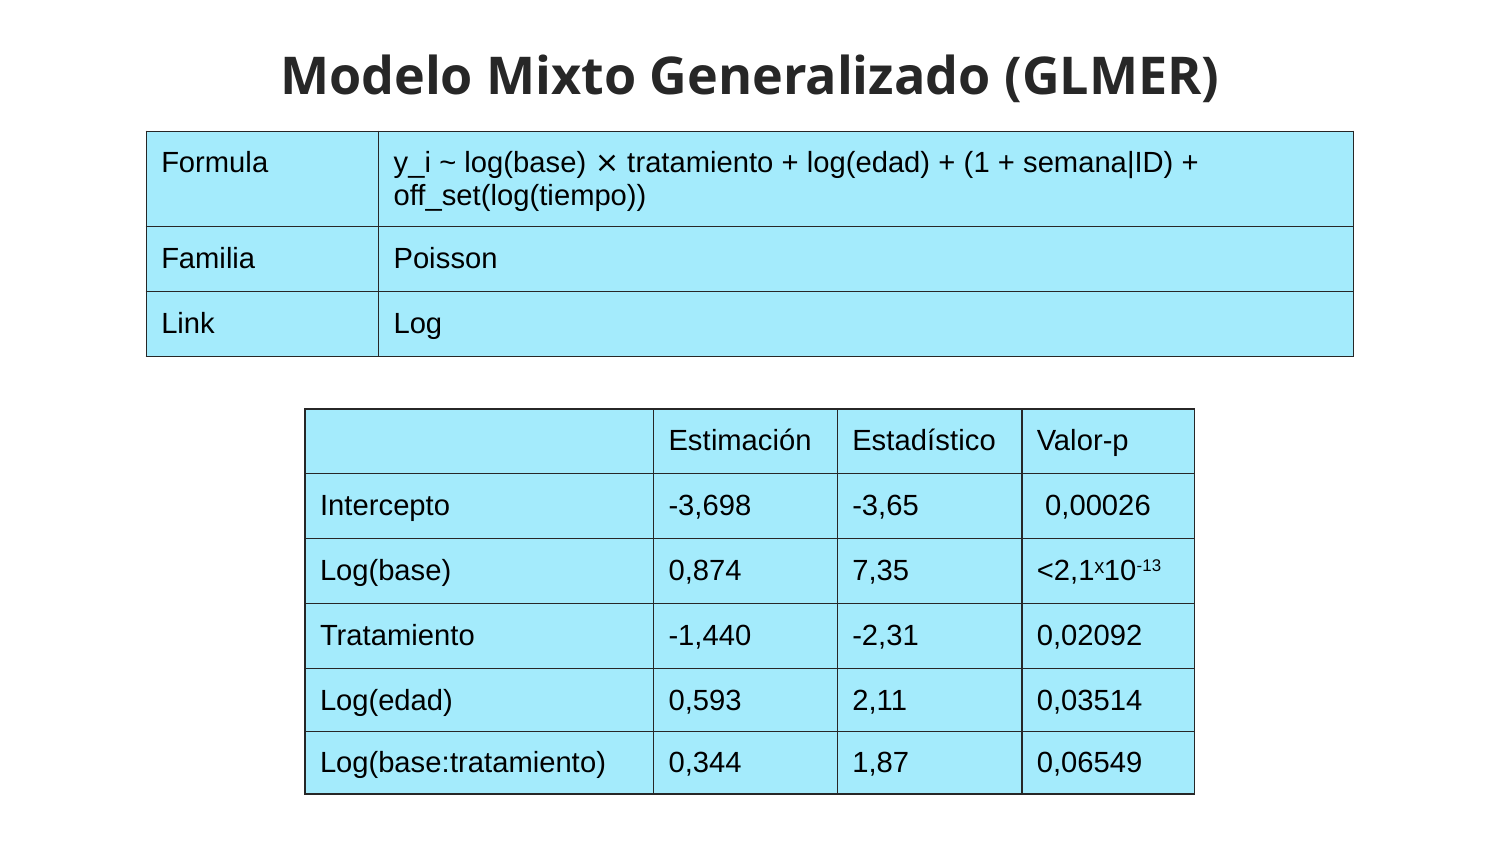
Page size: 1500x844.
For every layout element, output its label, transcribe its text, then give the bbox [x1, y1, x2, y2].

table_cell Poisson [379, 227, 1353, 291]
table_cell 0,03514 [1023, 669, 1194, 731]
table_header Estadístico [838, 410, 1021, 473]
table_cell -3,65 [838, 474, 1021, 538]
table_cell 0,06549 [1023, 732, 1194, 793]
table_cell Log(base) [306, 539, 653, 603]
table_cell -1,440 [654, 604, 837, 668]
table_cell 0,874 [654, 539, 837, 603]
table_header y_i ~ log(base) ⨯ tratamiento + log(edad) + (1 + semana|ID) + off_set(log(tiempo)) [379, 132, 1353, 226]
table_cell Log [379, 292, 1353, 356]
title Modelo Mixto Generalizado (GLMER) [75, 27, 1425, 109]
table_header Estimación [654, 410, 837, 473]
table_cell -2,31 [838, 604, 1021, 668]
table_cell 0,593 [654, 669, 837, 731]
table_cell Log(base:tratamiento) [306, 732, 653, 793]
table_cell 0,00026 [1023, 474, 1194, 538]
table_cell 1,87 [838, 732, 1021, 793]
table_cell Log(edad) [306, 669, 653, 731]
table_cell 0,344 [654, 732, 837, 793]
table_cell 0,02092 [1023, 604, 1194, 668]
table_cell -3,698 [654, 474, 837, 538]
table_cell 7,35 [838, 539, 1021, 603]
table_header Formula [147, 132, 378, 226]
table_cell Link [147, 292, 378, 356]
table_header [306, 410, 653, 473]
table_cell 2,11 [838, 669, 1021, 731]
table_header Valor-p [1023, 410, 1194, 473]
table_cell Familia [147, 227, 378, 291]
table_cell Intercepto [306, 474, 653, 538]
table_cell <2,1ˣ10-13 [1023, 539, 1194, 603]
table_cell Tratamiento [306, 604, 653, 668]
